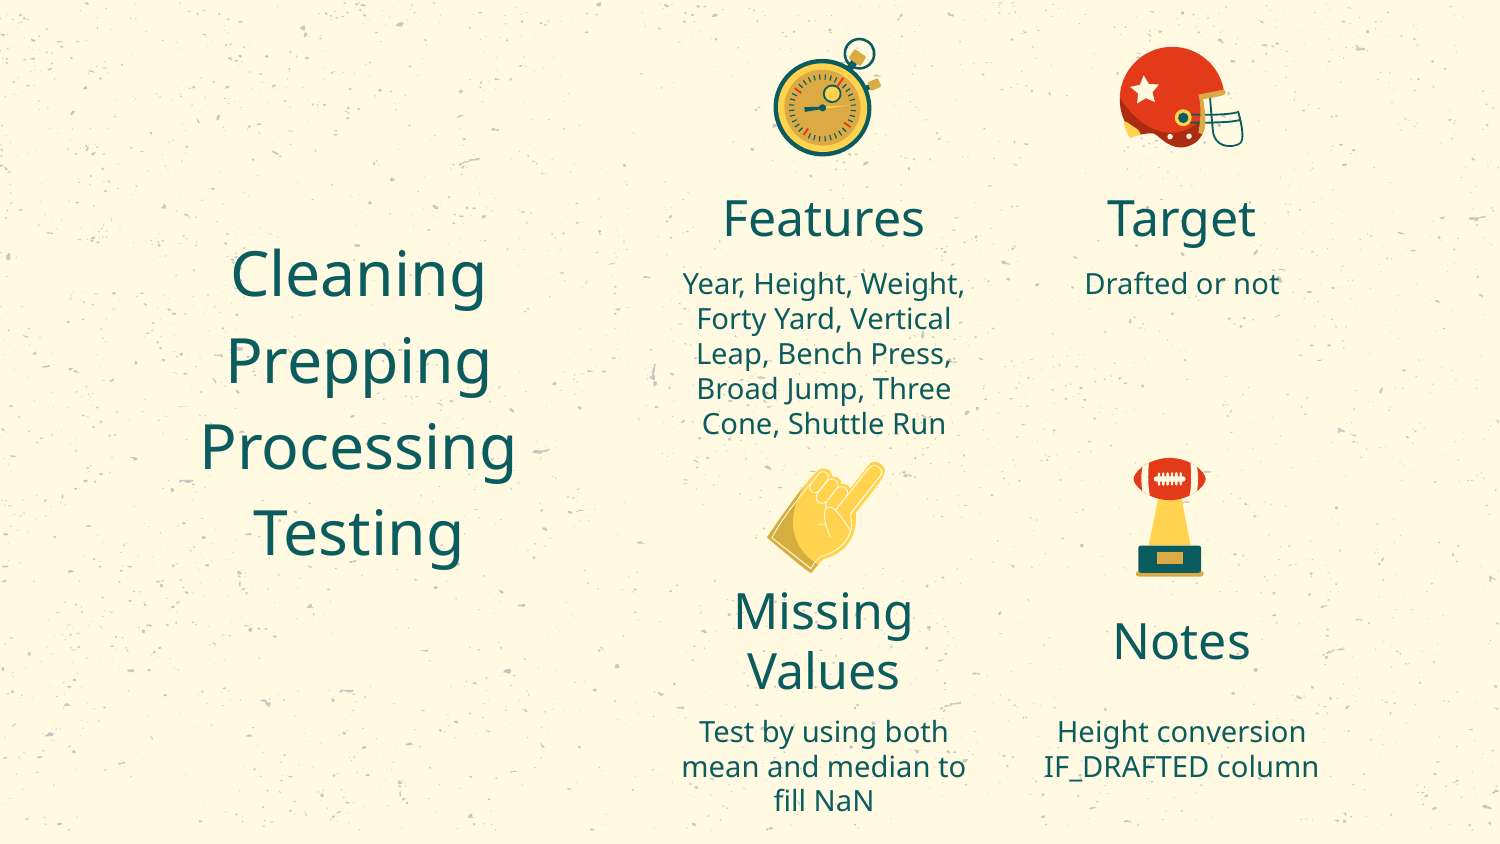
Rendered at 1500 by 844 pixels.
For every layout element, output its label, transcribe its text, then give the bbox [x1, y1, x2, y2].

title Target [1018, 173, 1346, 260]
subtitle Height conversion IF_DRAFTED column [1018, 706, 1346, 794]
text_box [1133, 457, 1206, 577]
subtitle Year, Height, Weight, Forty Yard, Vertical Leap, Bench Press, Broad Jump, Three Cone, Shuttle Run [660, 259, 988, 347]
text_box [1116, 46, 1248, 148]
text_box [766, 461, 890, 574]
subtitle Test by using both mean and median to fill NaN [660, 706, 988, 794]
title Notes [1018, 596, 1346, 683]
title Cleaning Prepping Processing Testing [99, 217, 619, 477]
title Missing Values [660, 596, 988, 683]
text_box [766, 37, 882, 157]
title Features [660, 173, 988, 259]
subtitle Drafted or not [1018, 260, 1346, 347]
